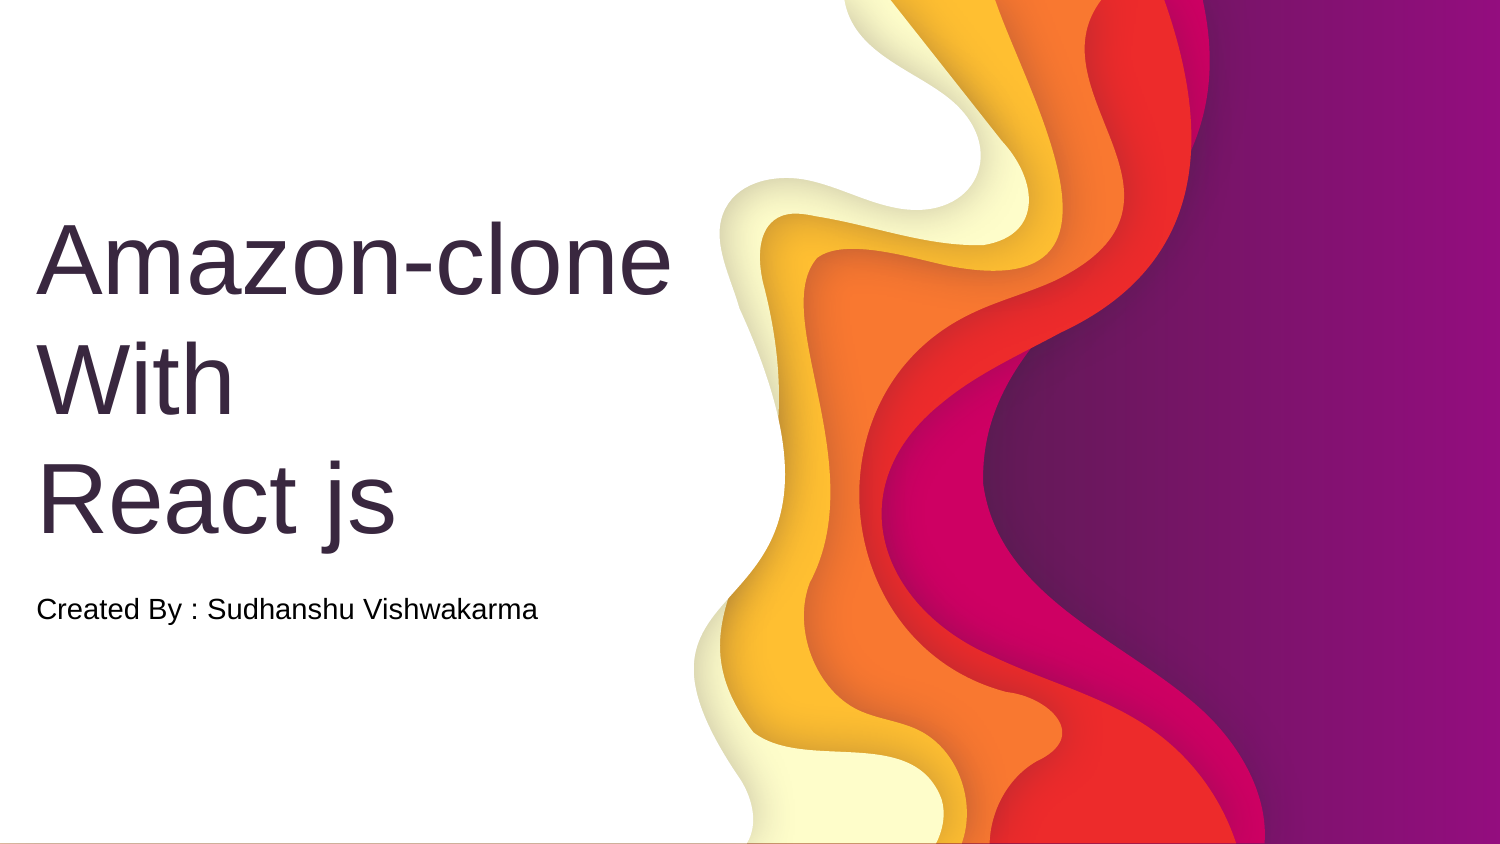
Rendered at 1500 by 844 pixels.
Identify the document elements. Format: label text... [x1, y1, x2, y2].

text_box Created By : Sudhanshu Vishwakarma [21, 604, 598, 640]
text_box Amazon-clone With React js [21, 179, 787, 604]
